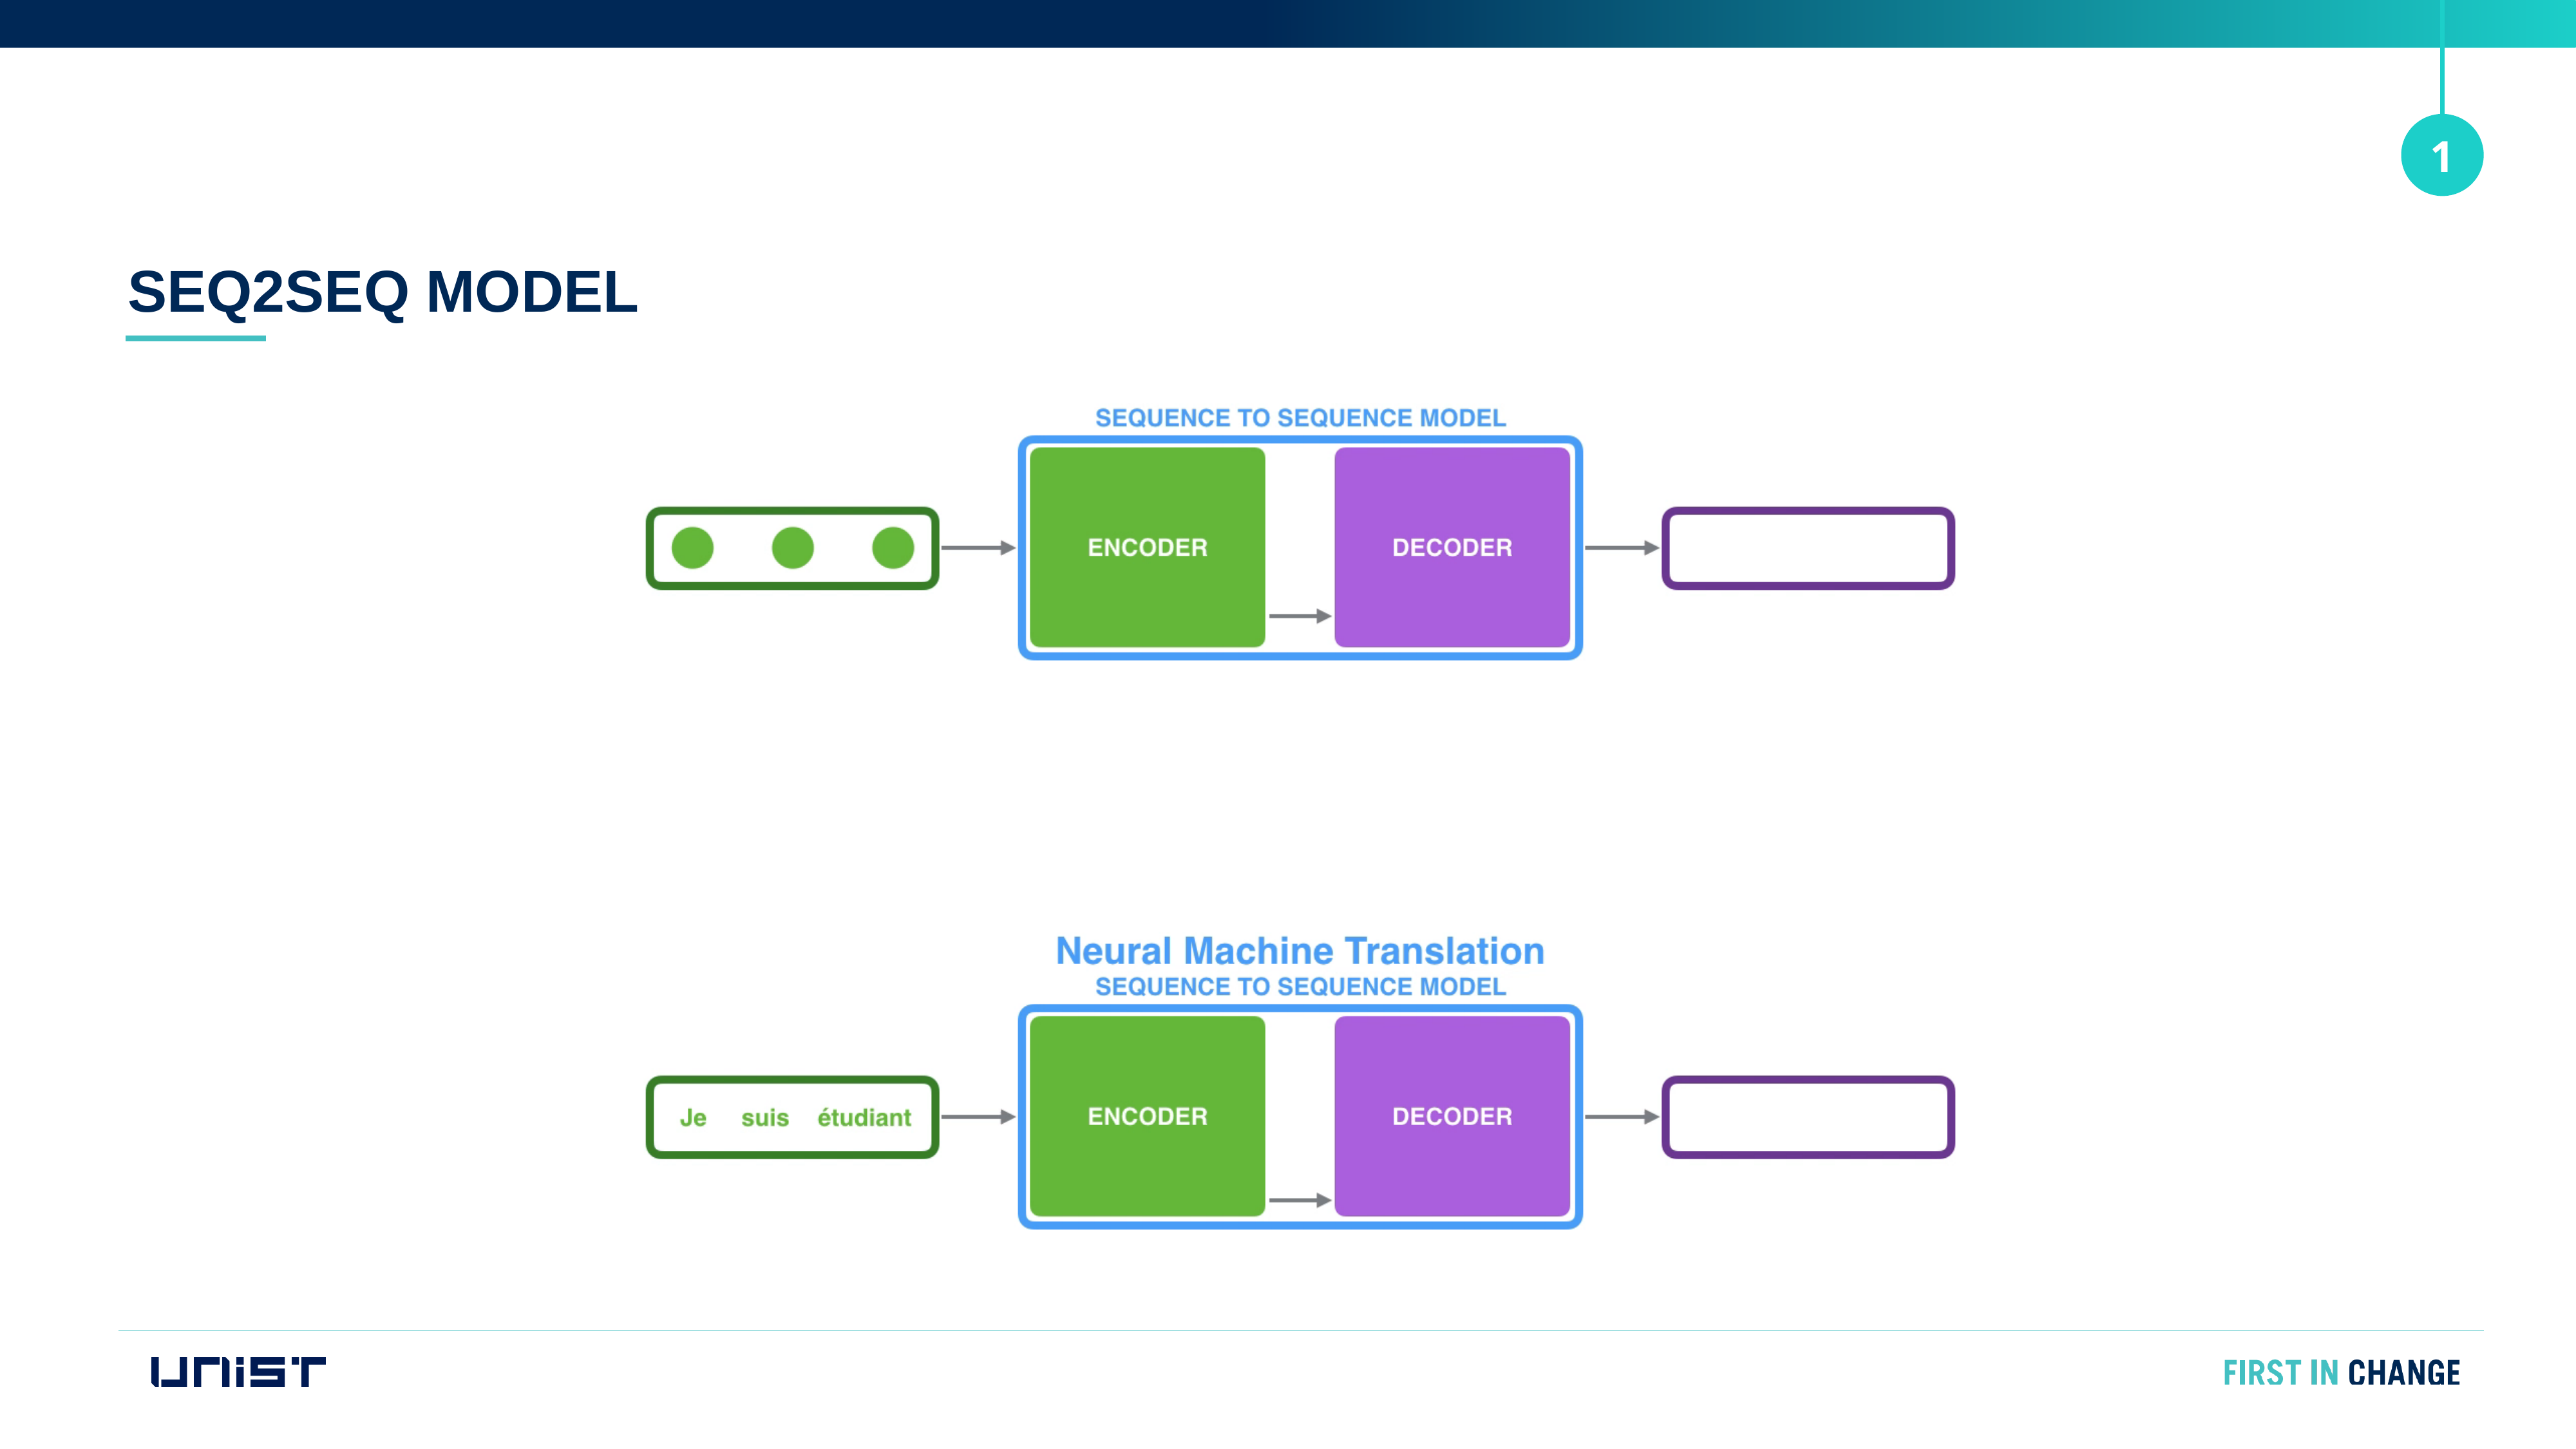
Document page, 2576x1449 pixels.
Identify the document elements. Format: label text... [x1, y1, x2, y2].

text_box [563, 932, 2012, 1319]
text_box SEQ2SEQ MODEL [118, 248, 1994, 329]
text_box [563, 363, 2012, 750]
picture [151, 1357, 326, 1387]
picture [2224, 1359, 2460, 1385]
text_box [0, 0, 2576, 196]
